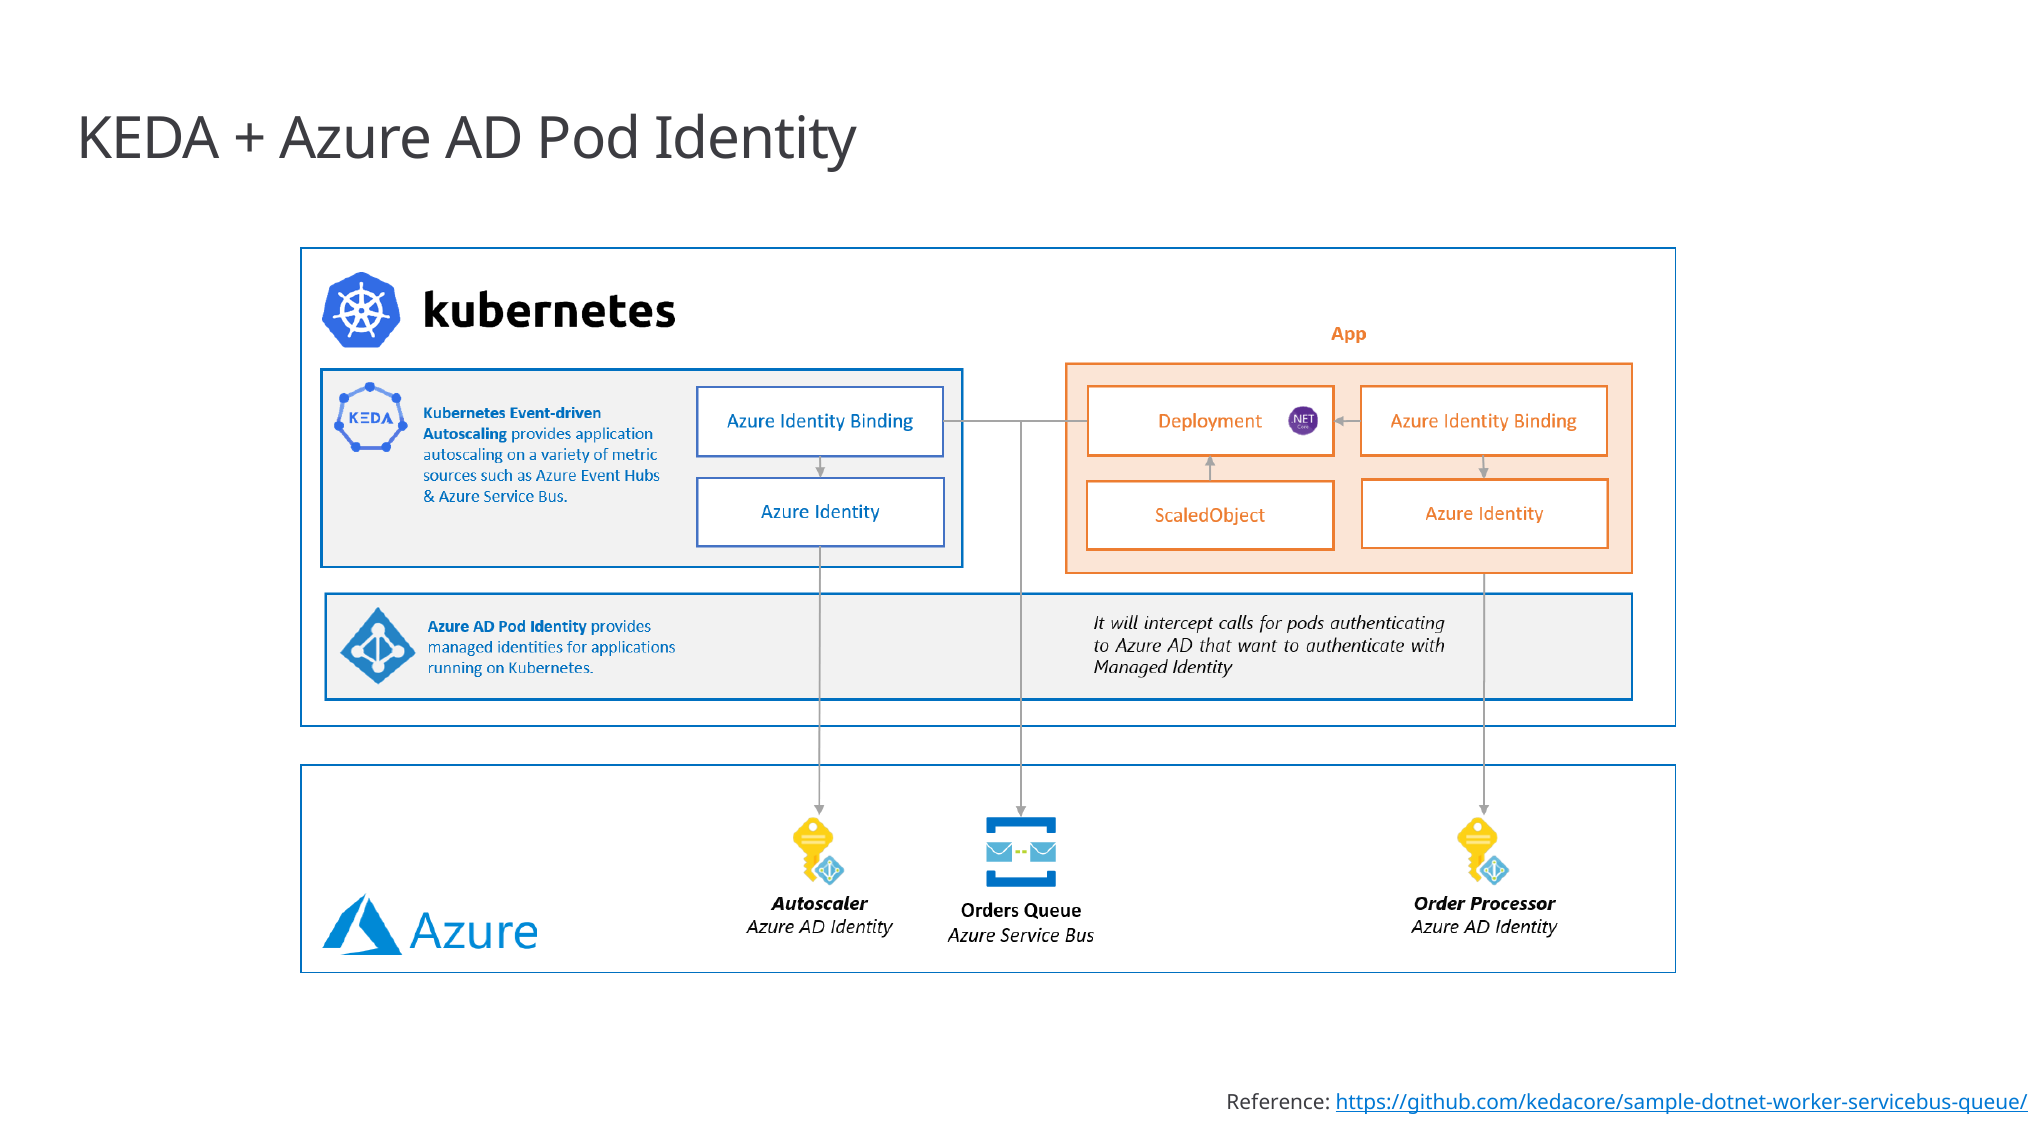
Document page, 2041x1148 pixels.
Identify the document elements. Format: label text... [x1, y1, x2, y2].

picture [299, 247, 1676, 974]
text_box Reference: https://github.com/kedacore/sample-dotnet-worker-servicebus-queue/ [1196, 1076, 2041, 1128]
title KEDA + Azure AD Pod Identity [76, 103, 1969, 172]
